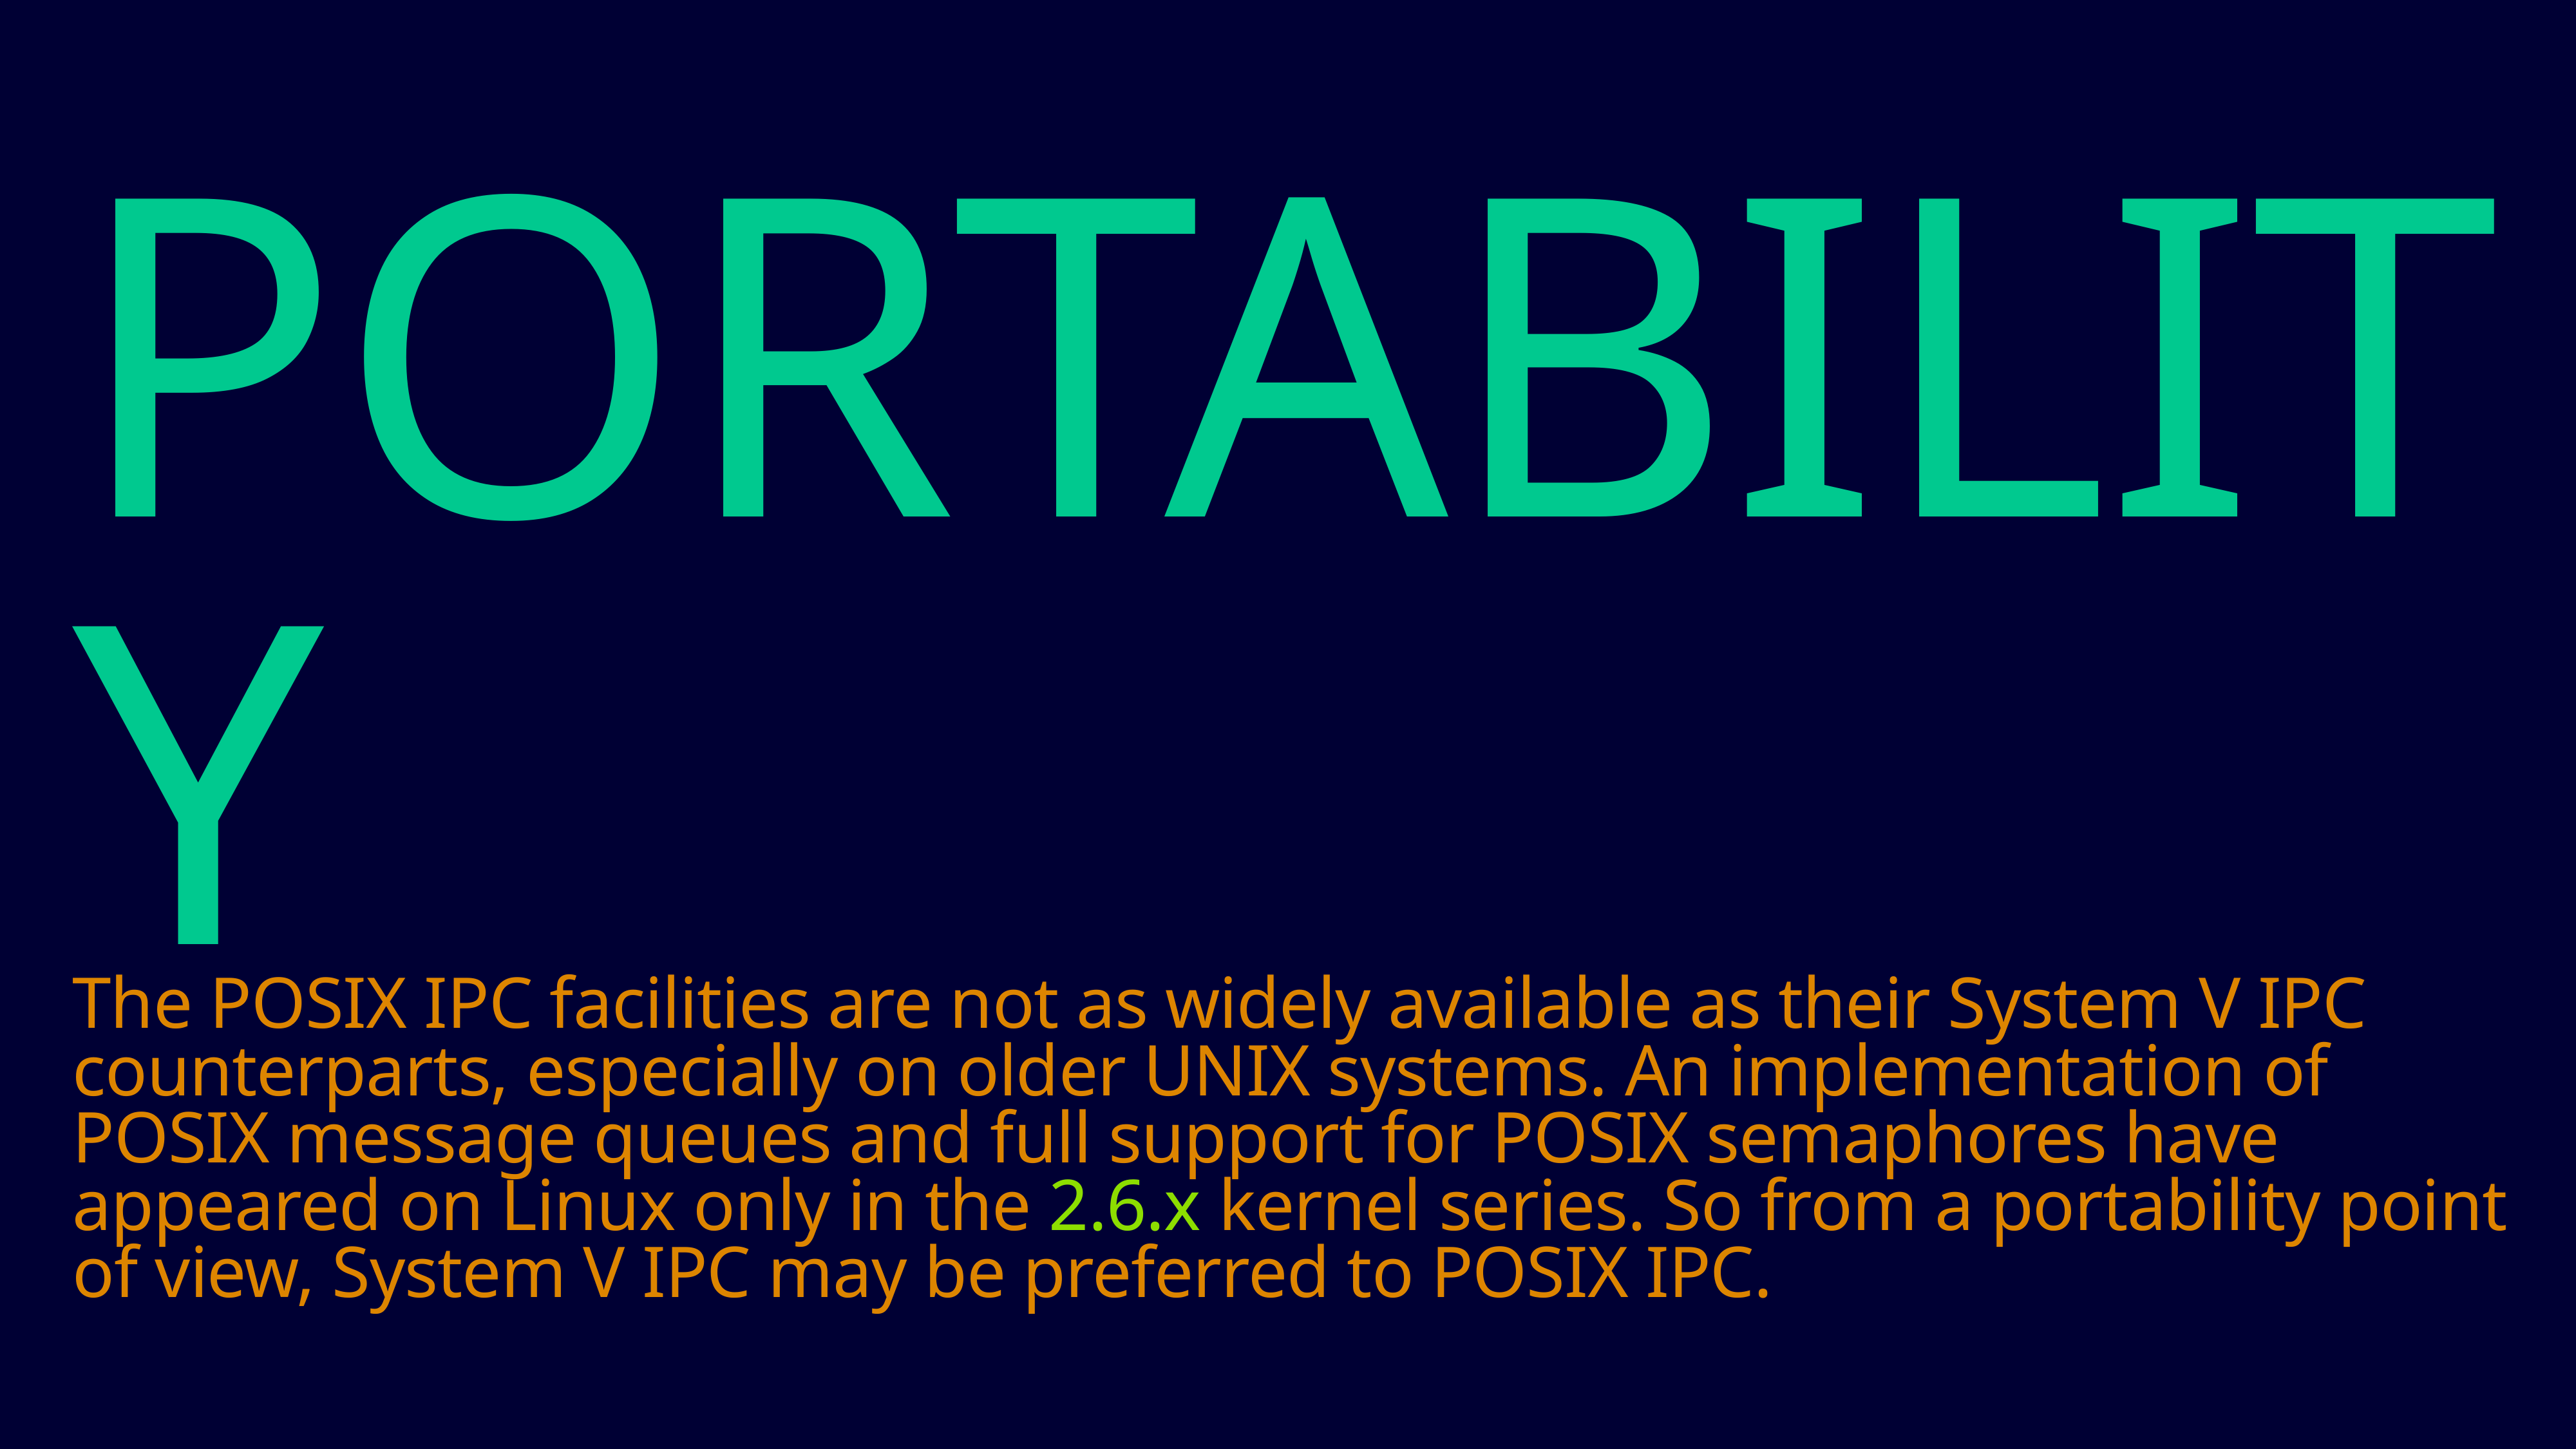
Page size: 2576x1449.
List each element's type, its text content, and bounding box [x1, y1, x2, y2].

list PORTABILITY [66, 142, 2523, 969]
list The POSIX IPC facilities are not as widely available as their System V IPC counterparts, especially on older UNIX systems. An implementation of POSIX message queues and full support for POSIX semaphores have appeared on Linux only in the 2.6.x kernel series. So from a portability point of view, System V IPC may be preferred to POSIX IPC. [66, 969, 2523, 1336]
